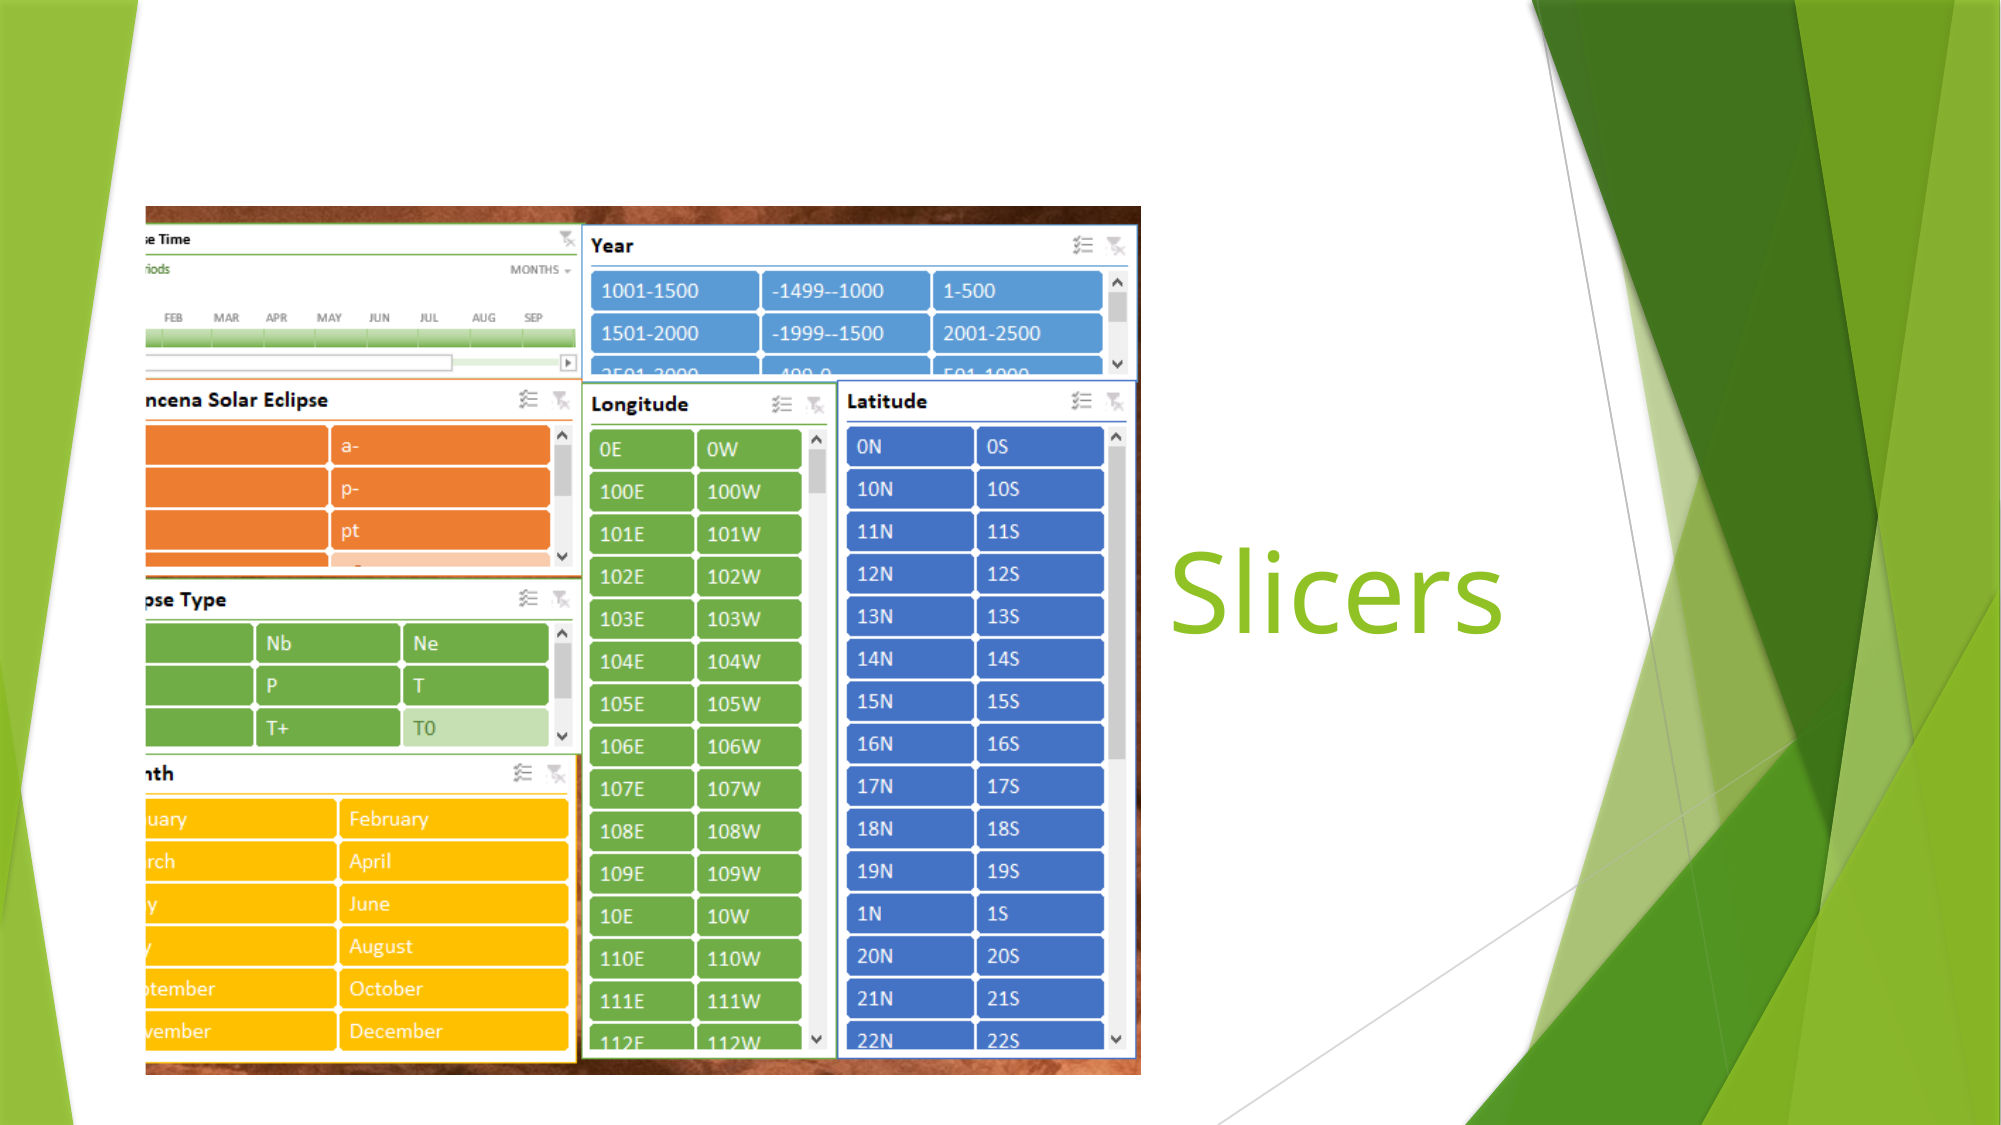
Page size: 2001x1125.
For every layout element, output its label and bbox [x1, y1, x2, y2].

text_box [0, 0, 2000, 1125]
list [145, 206, 1142, 1075]
